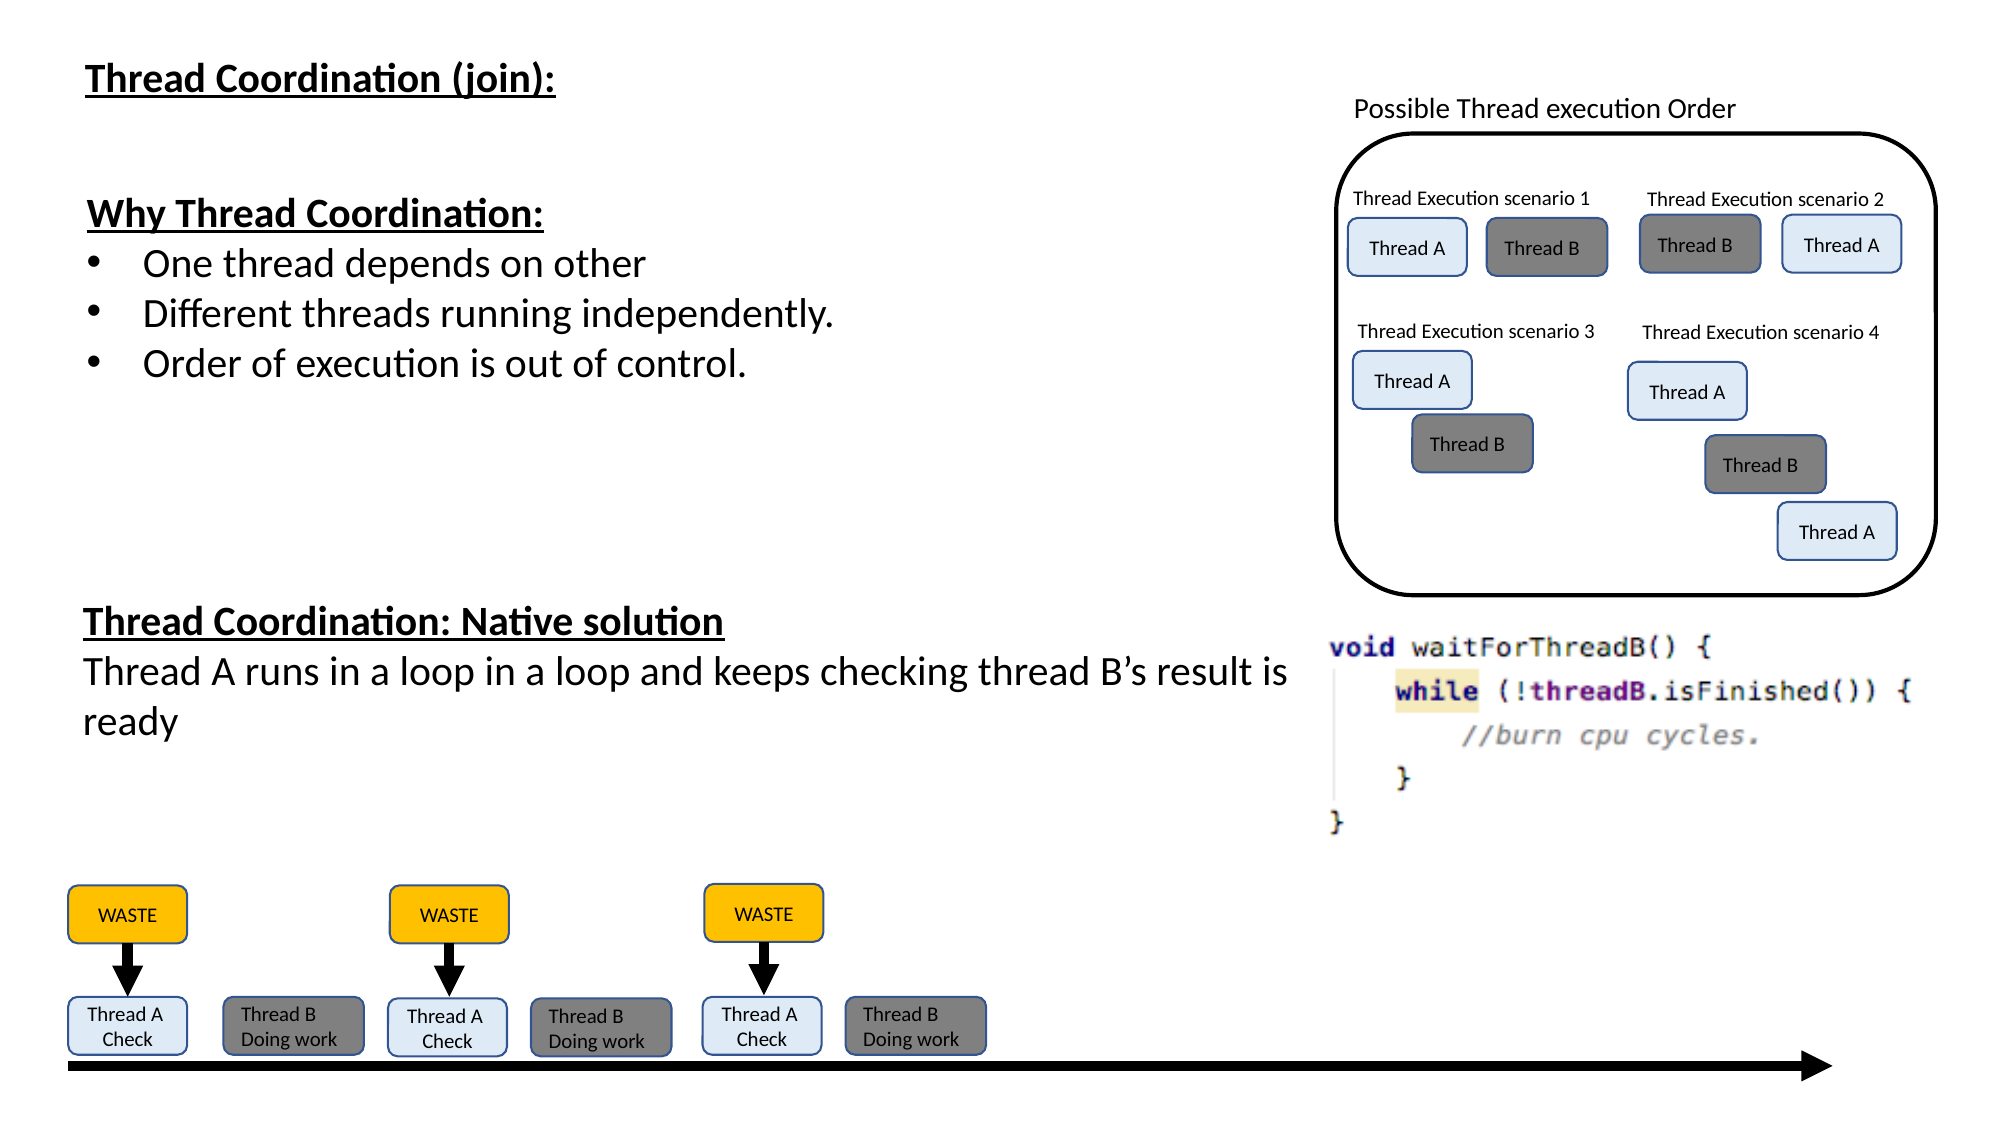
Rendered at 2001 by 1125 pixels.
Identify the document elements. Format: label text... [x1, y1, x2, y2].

text_box Possible Thread execution Order [1339, 82, 1752, 133]
text_box WASTE [388, 884, 510, 945]
text_box Thread B Doing work [844, 995, 988, 1056]
text_box Thread A [1776, 500, 1898, 561]
text_box Thread Coordination (join): [70, 43, 572, 108]
text_box Thread A Check [67, 995, 189, 1056]
text_box Thread A Check [386, 997, 509, 1058]
text_box Thread A Check [701, 995, 823, 1056]
text_box [1335, 132, 1937, 597]
text_box Why Thread Coordination: One thread depends on other Different threads running independently. Order of execution is out of control. [71, 178, 860, 394]
text_box Thread B Doing work [222, 995, 365, 1056]
text_box Thread Coordination: Native solution Thread A runs in a loop in a loop and keeps checking thread B’s result is ready [68, 586, 1324, 751]
text_box Thread B Doing work [529, 997, 673, 1058]
text_box WASTE [67, 884, 189, 945]
picture [1323, 613, 1928, 845]
text_box WASTE [703, 882, 825, 943]
